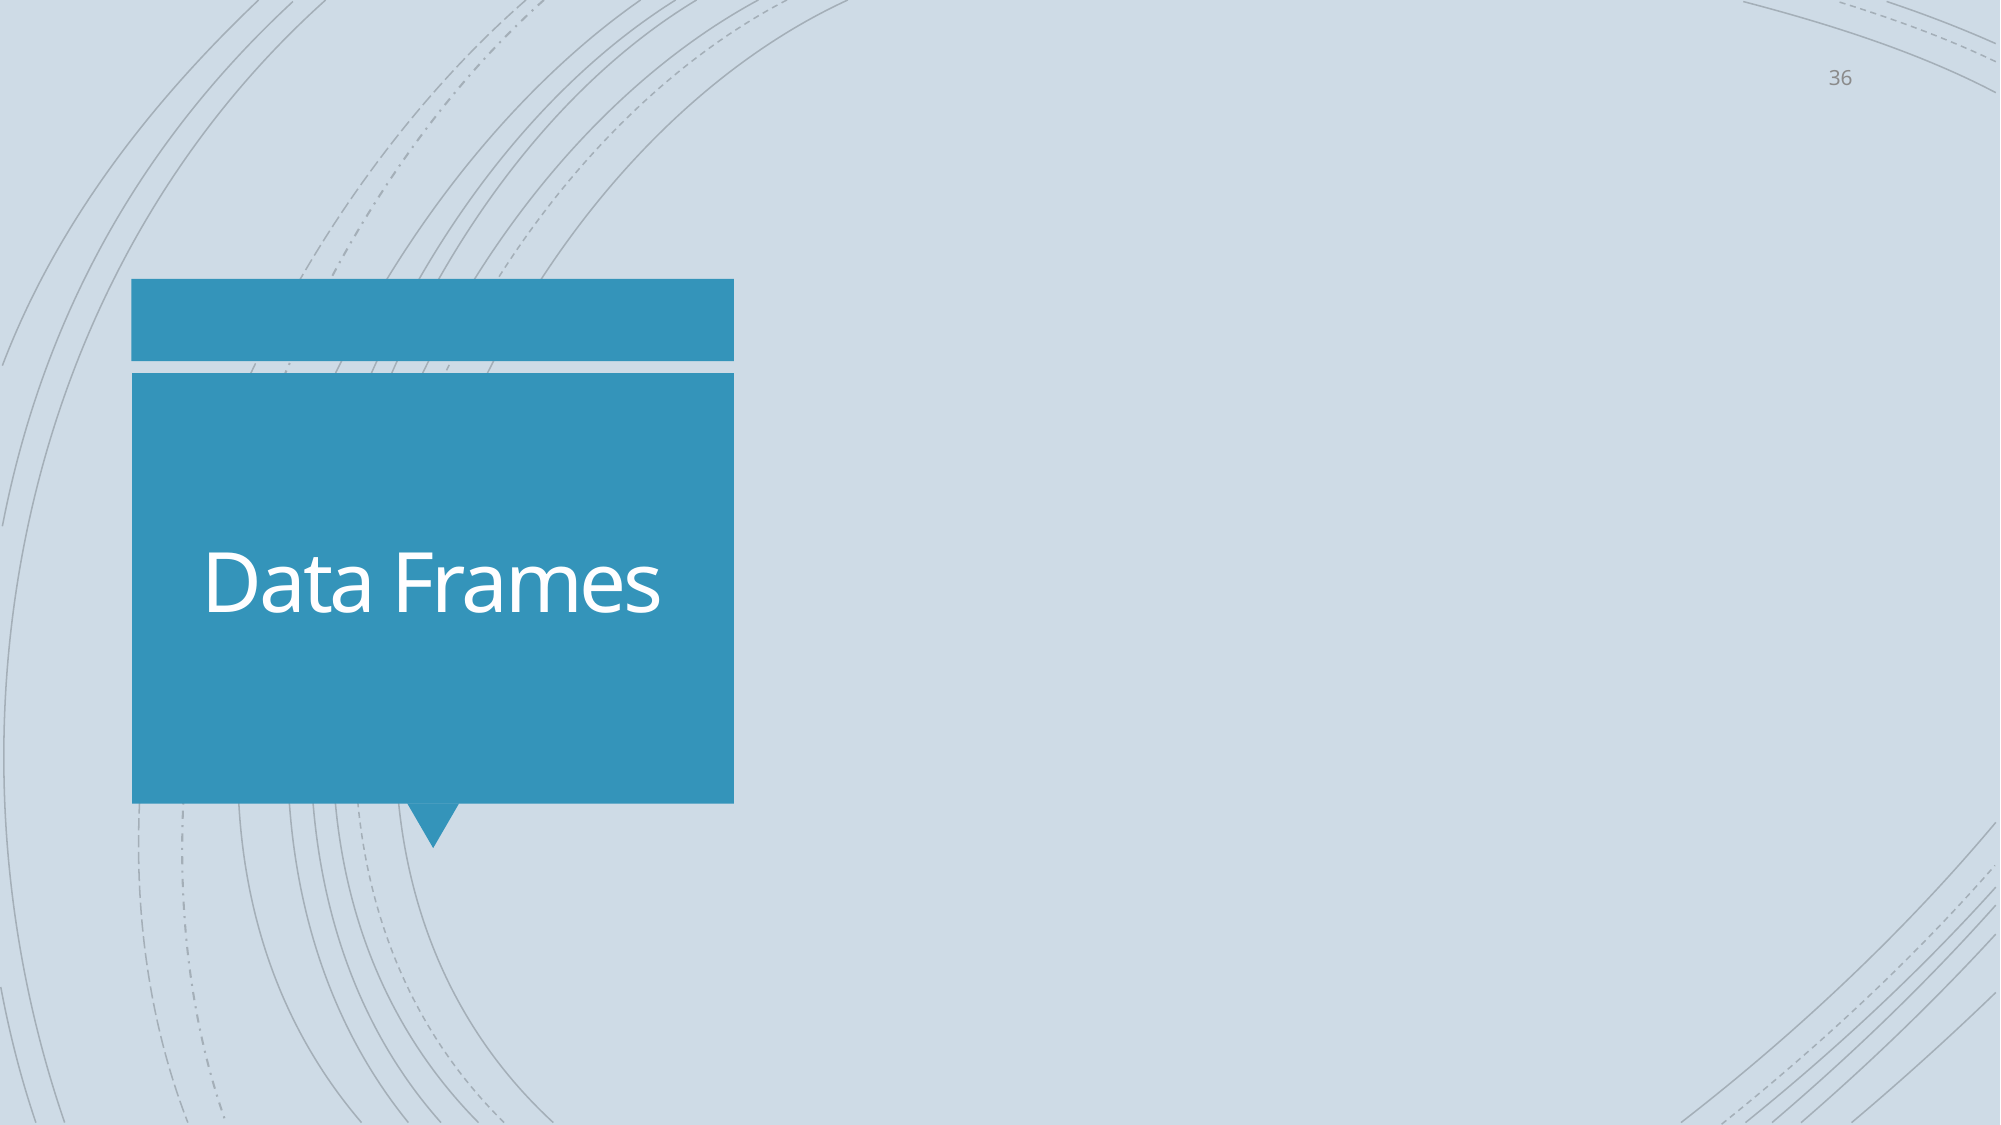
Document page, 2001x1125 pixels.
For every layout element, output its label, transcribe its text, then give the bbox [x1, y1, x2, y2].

slide_number 36 [1717, 52, 1868, 105]
title Data Frames [145, 385, 721, 789]
